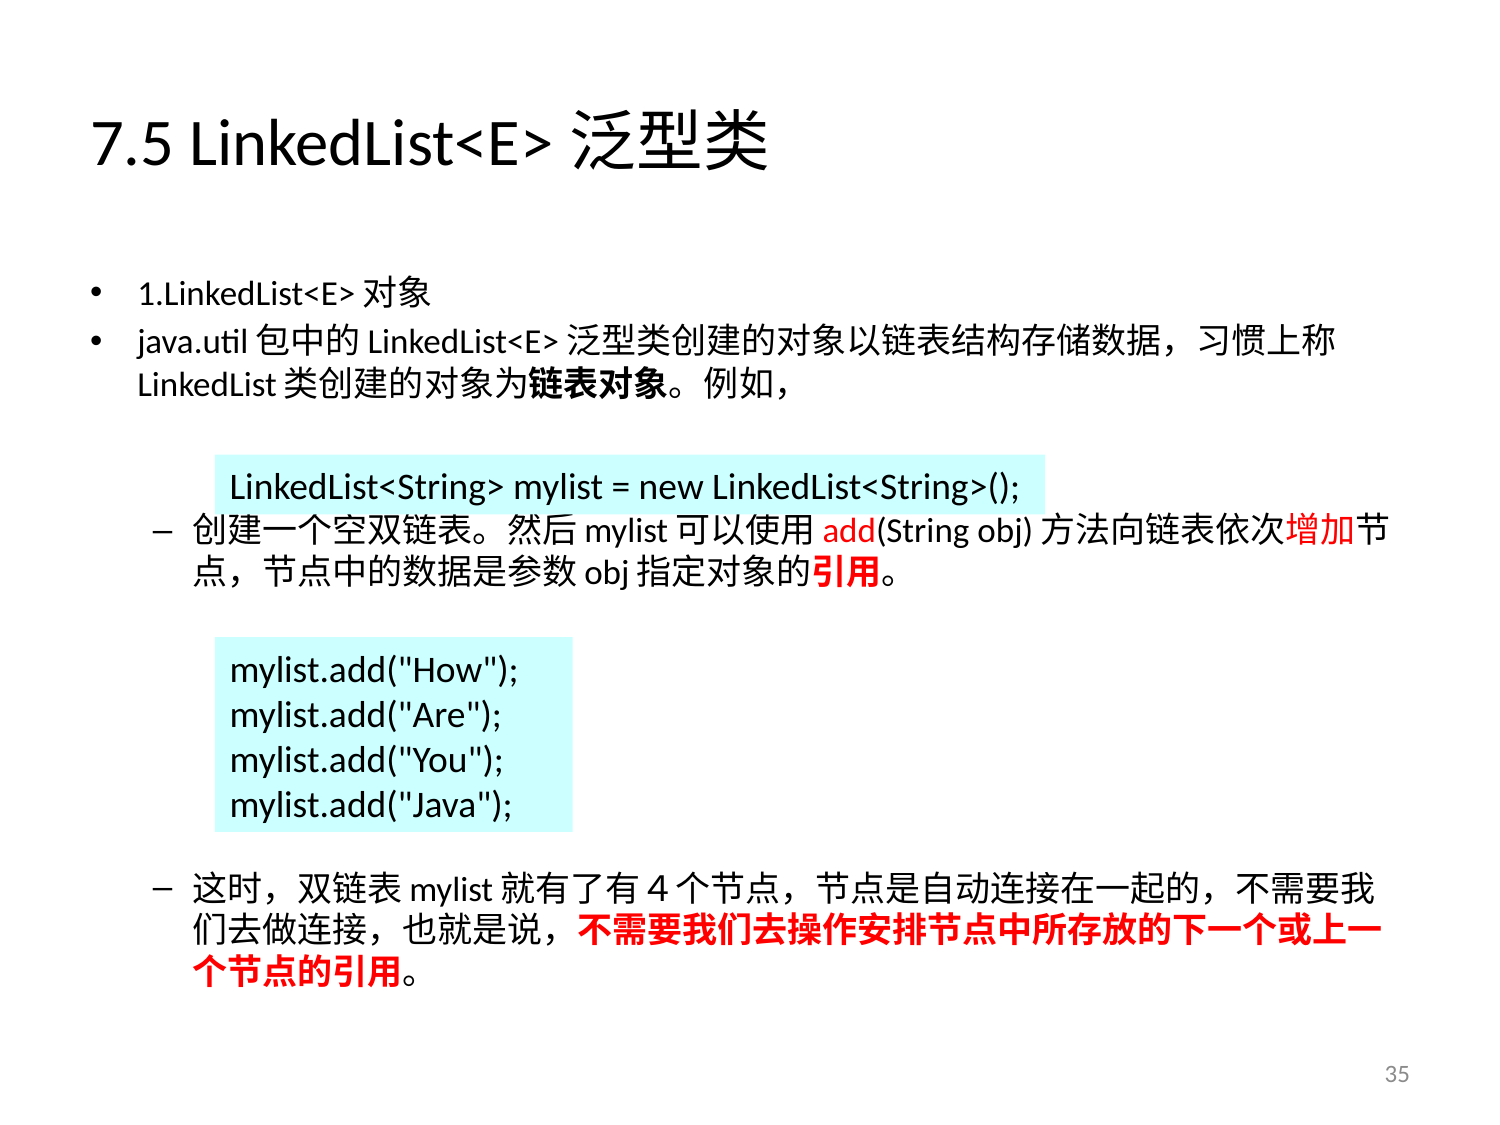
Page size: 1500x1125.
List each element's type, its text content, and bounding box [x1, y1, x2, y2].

text_box LinkedList<String> mylist = new LinkedList<String>(); [214, 454, 1046, 515]
list 1.LinkedList<E>对象 java.util包中的LinkedList<E>泛型类创建的对象以链表结构存储数据，习惯上称LinkedList类创建的对象为链表对象。例如， 创建一个空双链表。然后mylist可以使用add(String obj)方法向链表依次增加节点，节点中的数据是参数obj指定对象的引用。 这时，双链表mylist就有了有４个节点，节点是自动连接在一起的，不需要我们去做连接，也就是说，不需要我们去操作安排节点中所存放的下一个或上一个节点的引用。 [75, 262, 1425, 1005]
slide_number 35 [1074, 1042, 1425, 1103]
text_box mylist.add("How"); mylist.add("Are"); mylist.add("You"); mylist.add("Java"); [214, 637, 573, 832]
title 7.5 LinkedList<E>泛型类 [75, 45, 1425, 233]
